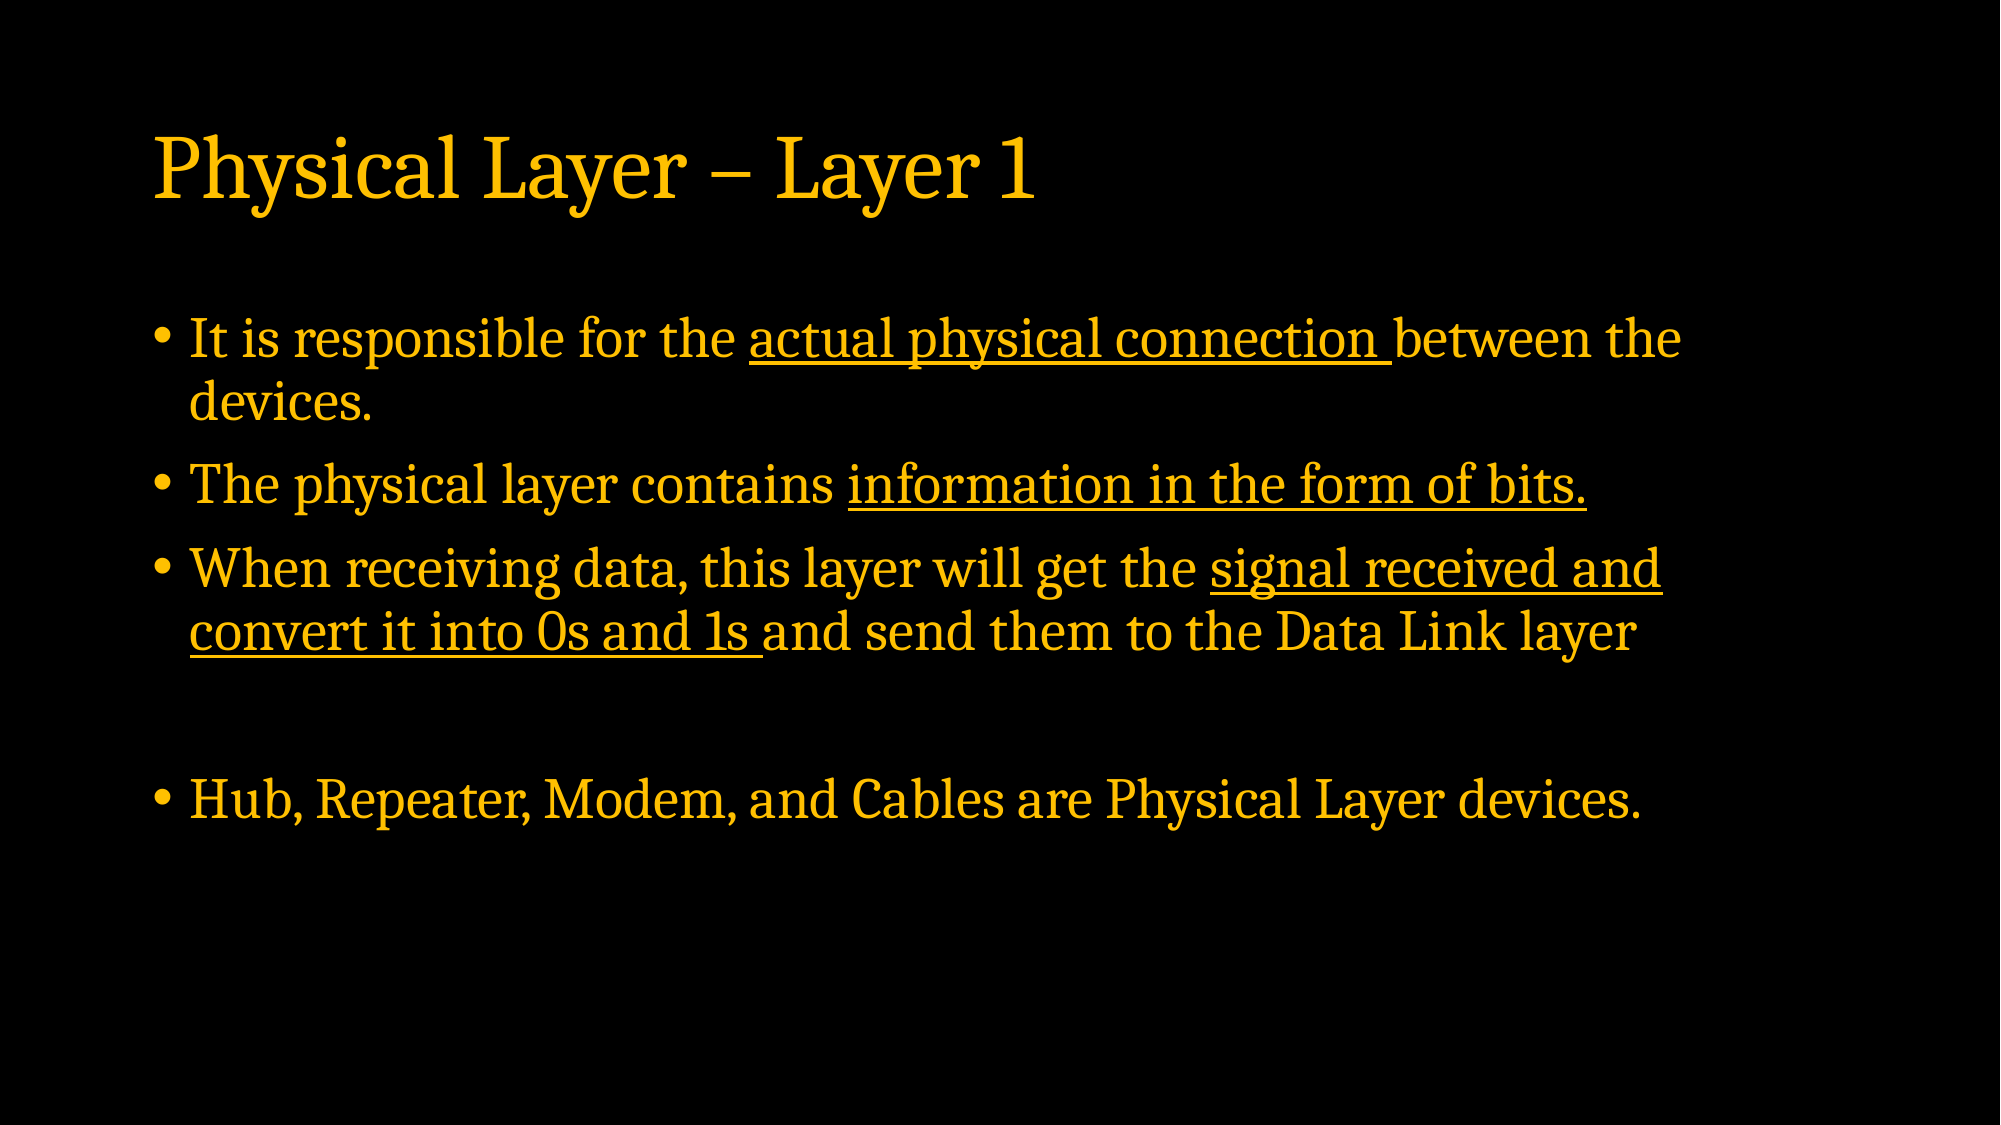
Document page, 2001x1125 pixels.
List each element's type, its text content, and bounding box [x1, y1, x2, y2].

list It is responsible for the actual physical connection between the devices. The physical layer contains information in the form of bits. When receiving data, this layer will get the signal received and convert it into 0s and 1s and send them to the Data Link layer Hub, Repeater, Modem, and Cables are Physical Layer devices. [137, 299, 1863, 1014]
title Physical Layer – Layer 1 [137, 59, 1863, 278]
